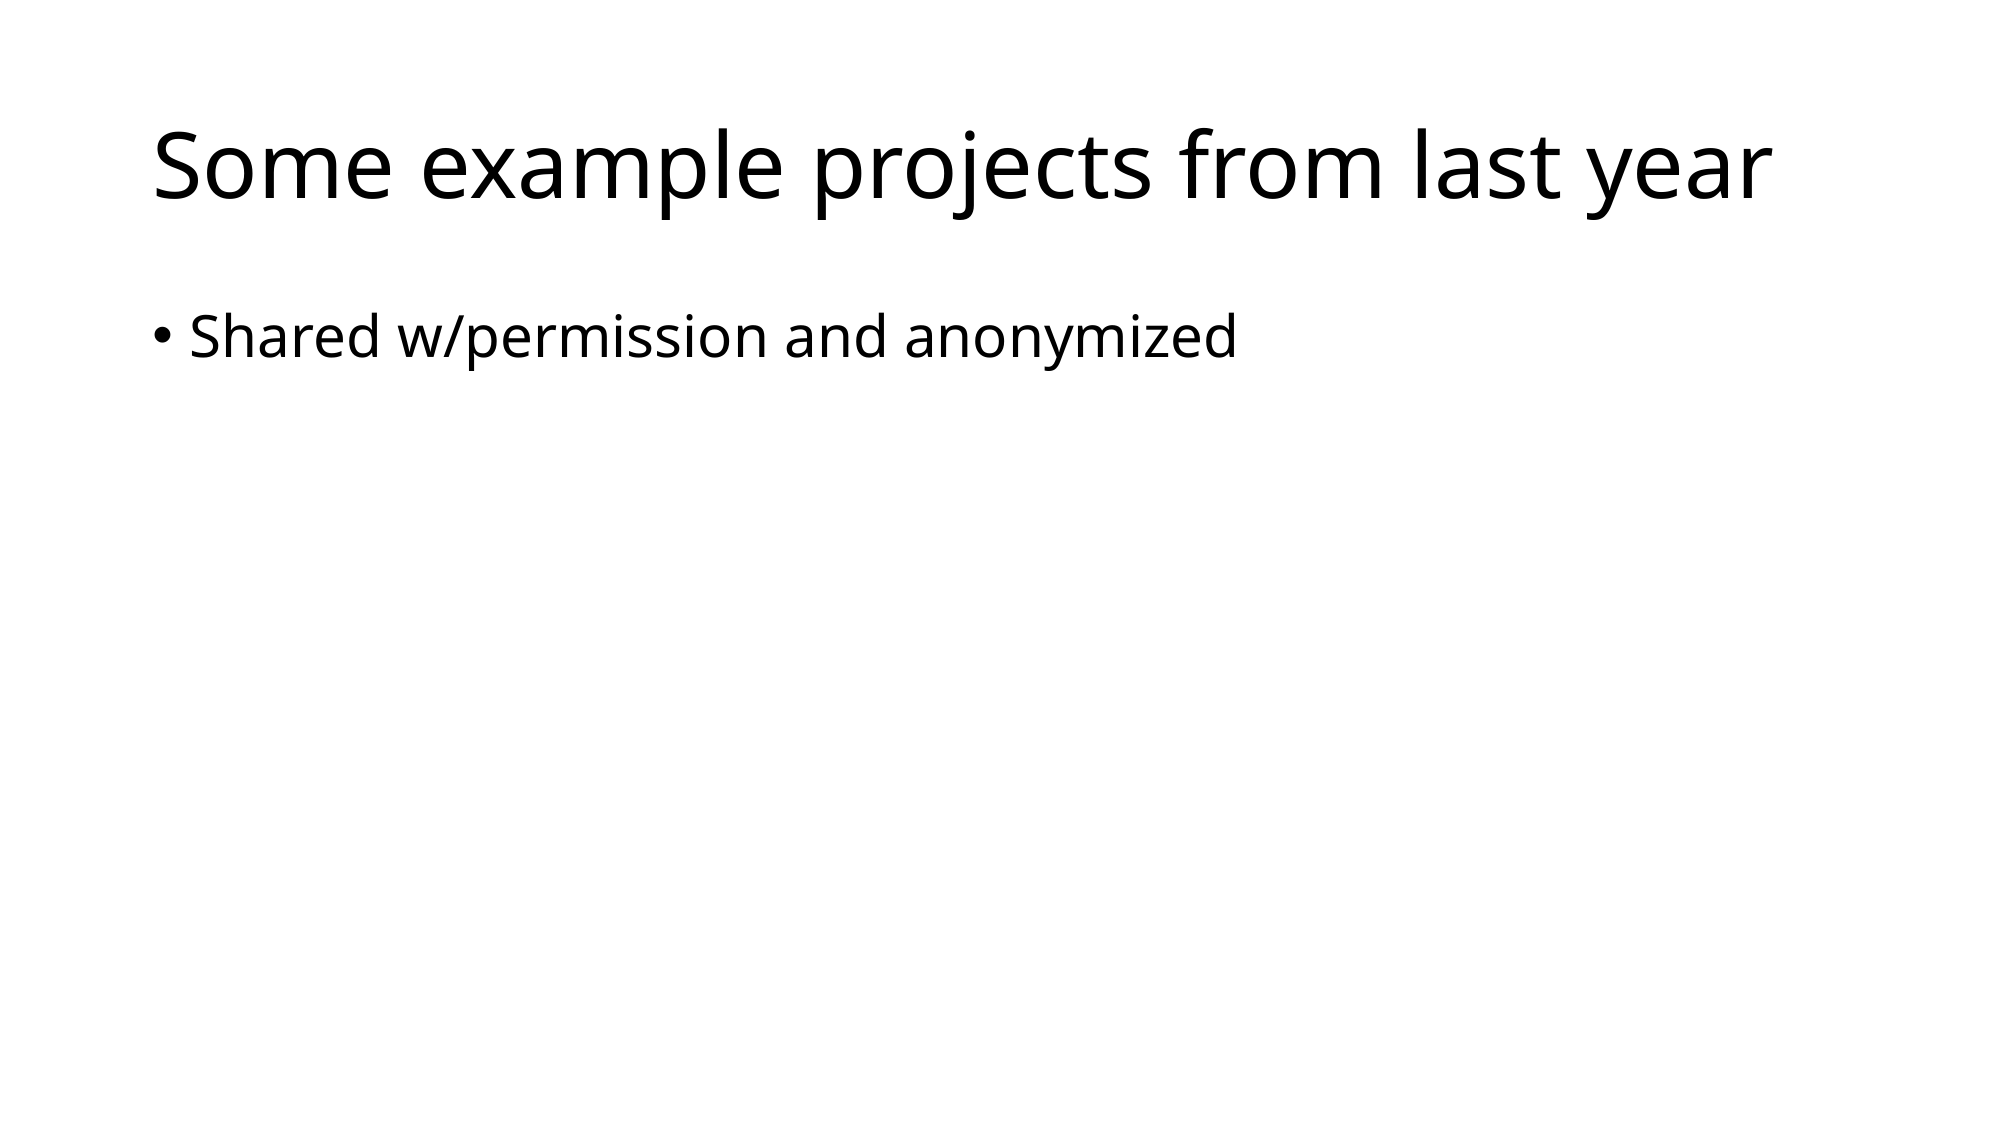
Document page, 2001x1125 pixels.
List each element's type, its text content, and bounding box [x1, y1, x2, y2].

list Shared w/permission and anonymized [137, 299, 1863, 1014]
title Some example projects from last year [137, 59, 1863, 278]
